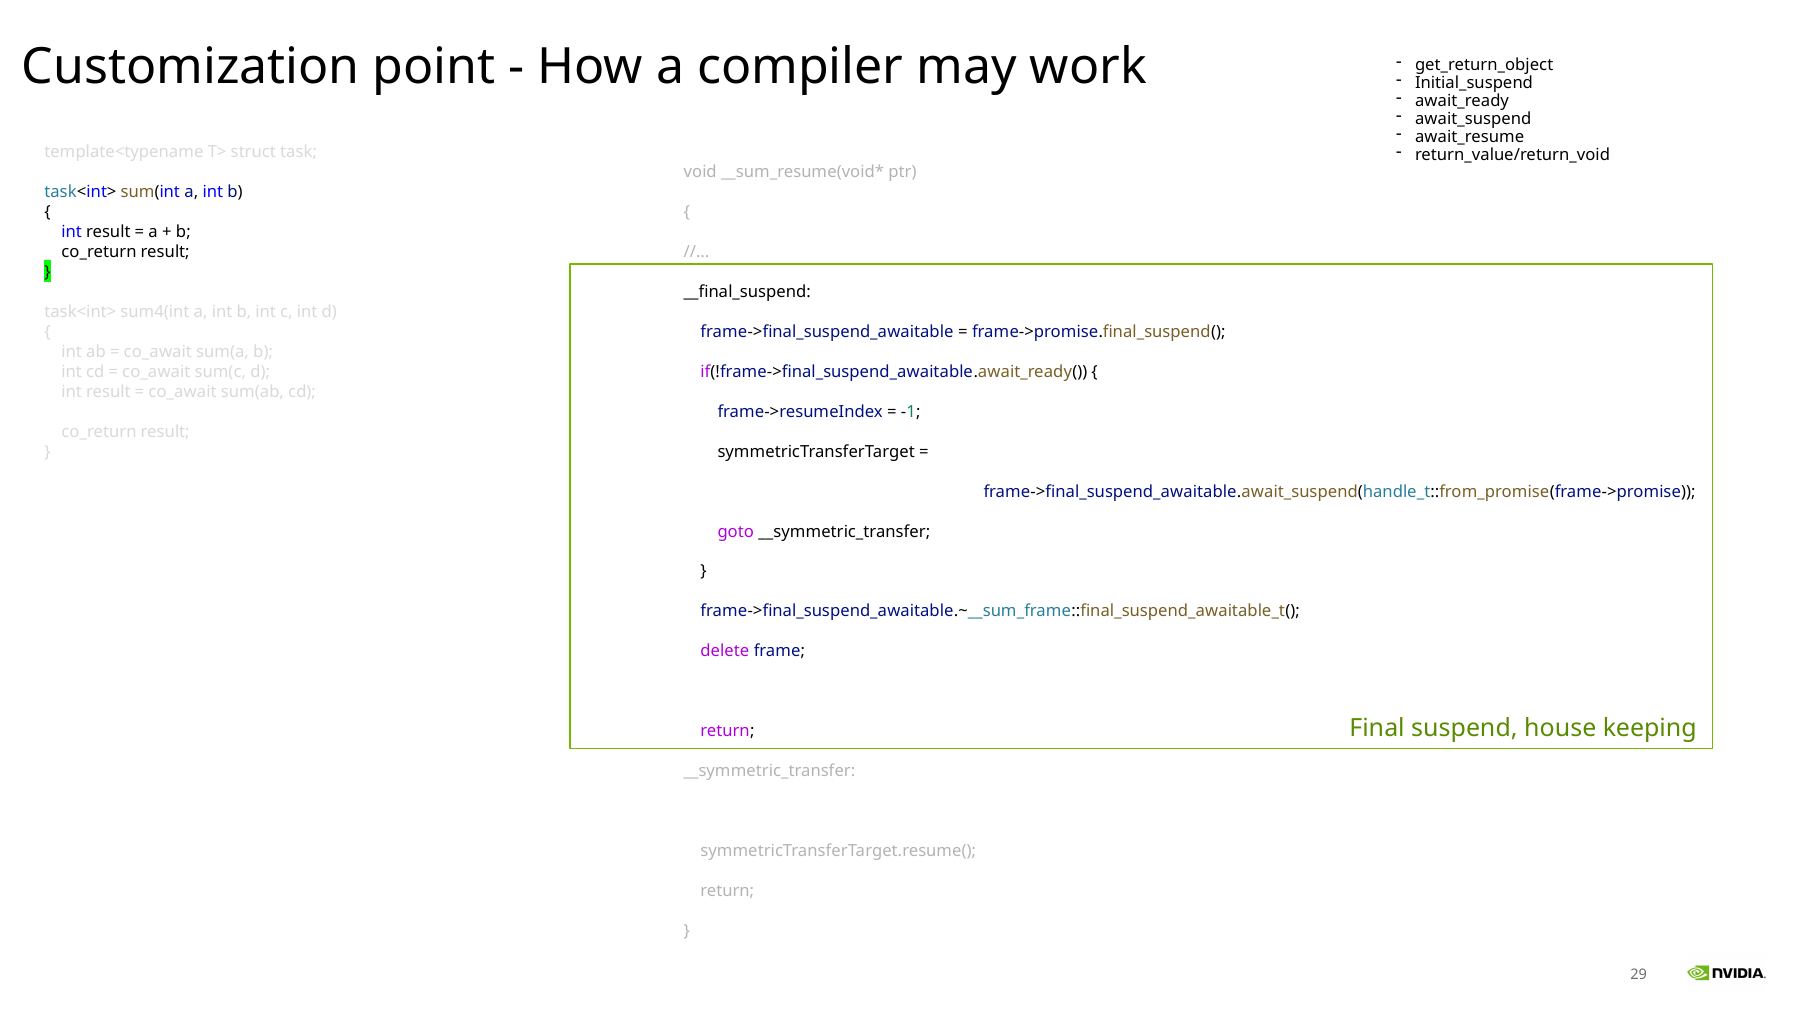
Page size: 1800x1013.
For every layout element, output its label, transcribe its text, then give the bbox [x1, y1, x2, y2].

picture [1687, 953, 1766, 993]
text_box template<typename T> struct task; task<int> sum(int a, int b) { int result = a + b; co_return result; } task<int> sum4(int a, int b, int c, int d) { int ab = co_await sum(a, b); int cd = co_await sum(c, d); int result = co_await sum(ab, cd); co_return result; } [28, 132, 478, 470]
text_box Customization point - How a compiler may work [5, 30, 1165, 103]
text_box void __sum_resume(void* ptr) { //… __final_suspend: frame->final_suspend_awaitable = frame->promise.final_suspend(); if(!frame->final_suspend_awaitable.await_ready()) { frame->resumeIndex = -1; symmetricTransferTarget = frame->final_suspend_awaitable.await_suspend(handle_t::from_promise(frame->promise)); goto __symmetric_transfer; } frame->final_suspend_awaitable.~__sum_frame::final_suspend_awaitable_t(); delete frame; return; __symmetric_transfer: symmetricTransferTarget.resume(); return; } [667, 132, 1787, 949]
text_box get_return_object Initial_suspend await_ready await_suspend await_resume return_value/return_void [1379, 47, 1627, 173]
text_box Final suspend, house keeping [568, 262, 1715, 750]
